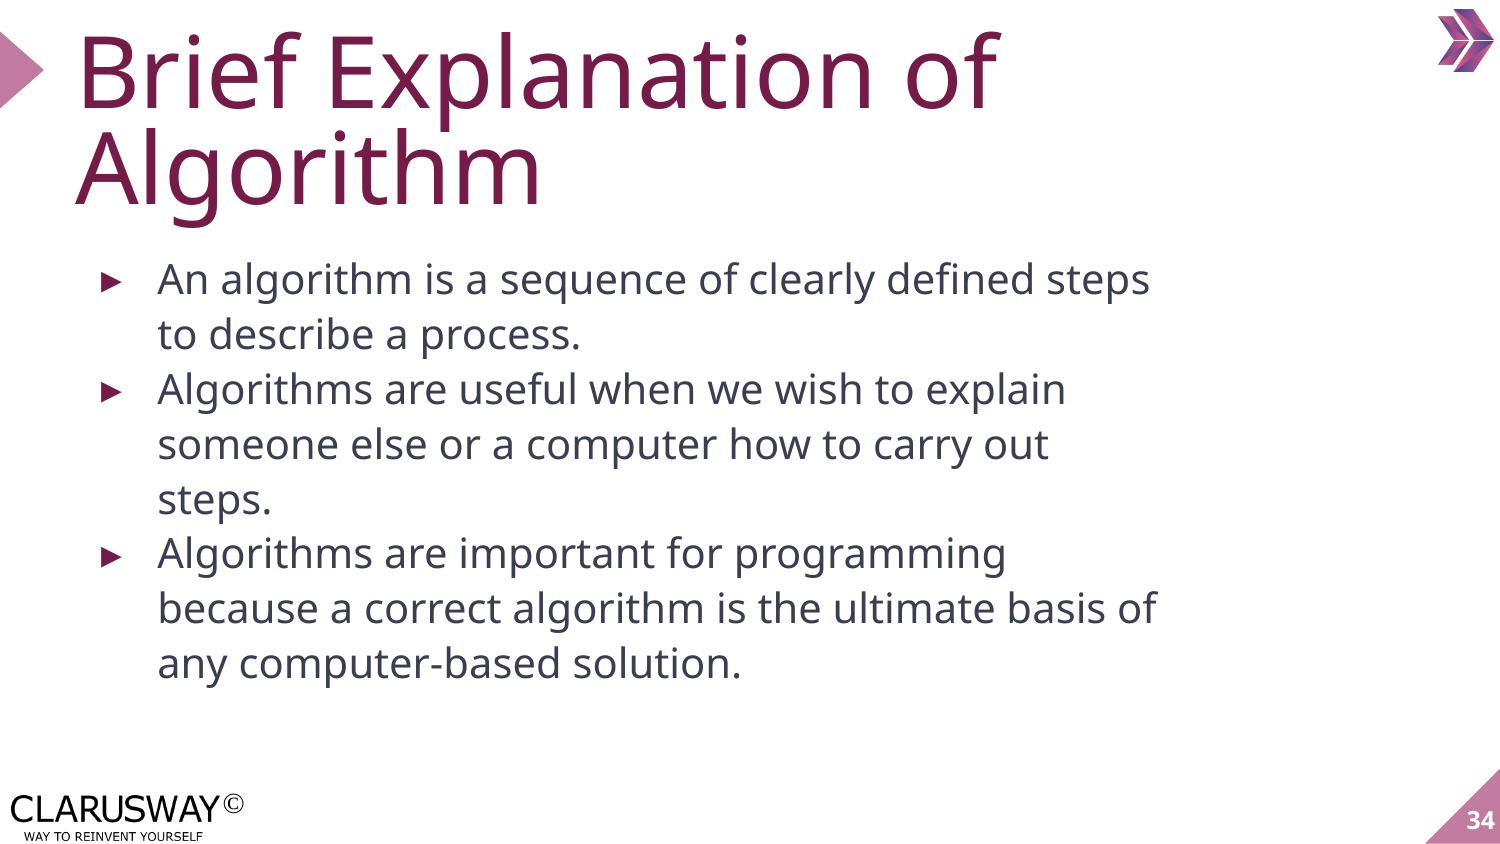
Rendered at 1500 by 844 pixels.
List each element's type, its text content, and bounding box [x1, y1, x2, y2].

title Brief Explanation of Algorithm [75, 31, 1405, 210]
slide_number 34 [1461, 809, 1496, 839]
picture [1438, 9, 1494, 72]
list An algorithm is a sequence of clearly defined steps to describe a process. Algorithms are useful when we wish to explain someone else or a computer how to carry out steps. Algorithms are important for programming because a correct algorithm is the ultimate basis of any computer-based solution. [82, 247, 1166, 839]
picture [11, 795, 220, 841]
